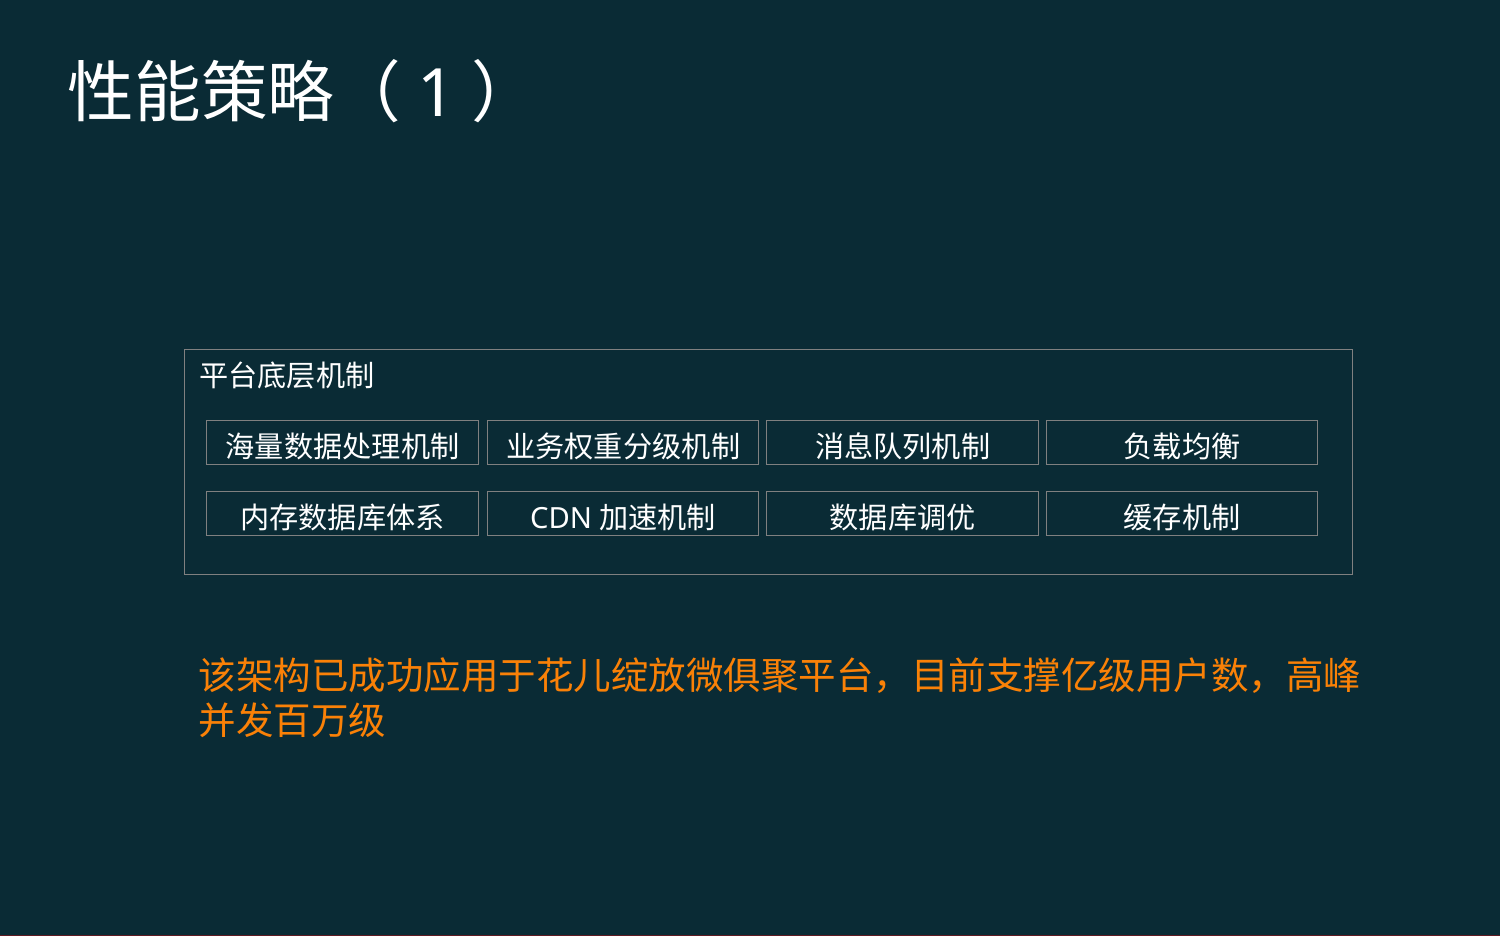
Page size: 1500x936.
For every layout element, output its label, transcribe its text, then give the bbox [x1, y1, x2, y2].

text_box 缓存机制 [1046, 491, 1318, 536]
text_box 内存数据库体系 [206, 491, 479, 536]
text_box 负载均衡 [1046, 420, 1318, 465]
text_box 该架构已成功应用于花儿绽放微俱聚平台，目前支撑亿级用户数，高峰并发百万级 [184, 644, 1388, 750]
text_box 消息队列机制 [766, 420, 1039, 465]
text_box CDN加速机制 [487, 491, 759, 536]
text_box 数据库调优 [766, 491, 1039, 536]
text_box 业务权重分级机制 [487, 420, 759, 465]
text_box 平台底层机制 [184, 349, 1353, 575]
text_box 海量数据处理机制 [206, 420, 479, 465]
text_box 性能策略（1） [53, 42, 1353, 138]
